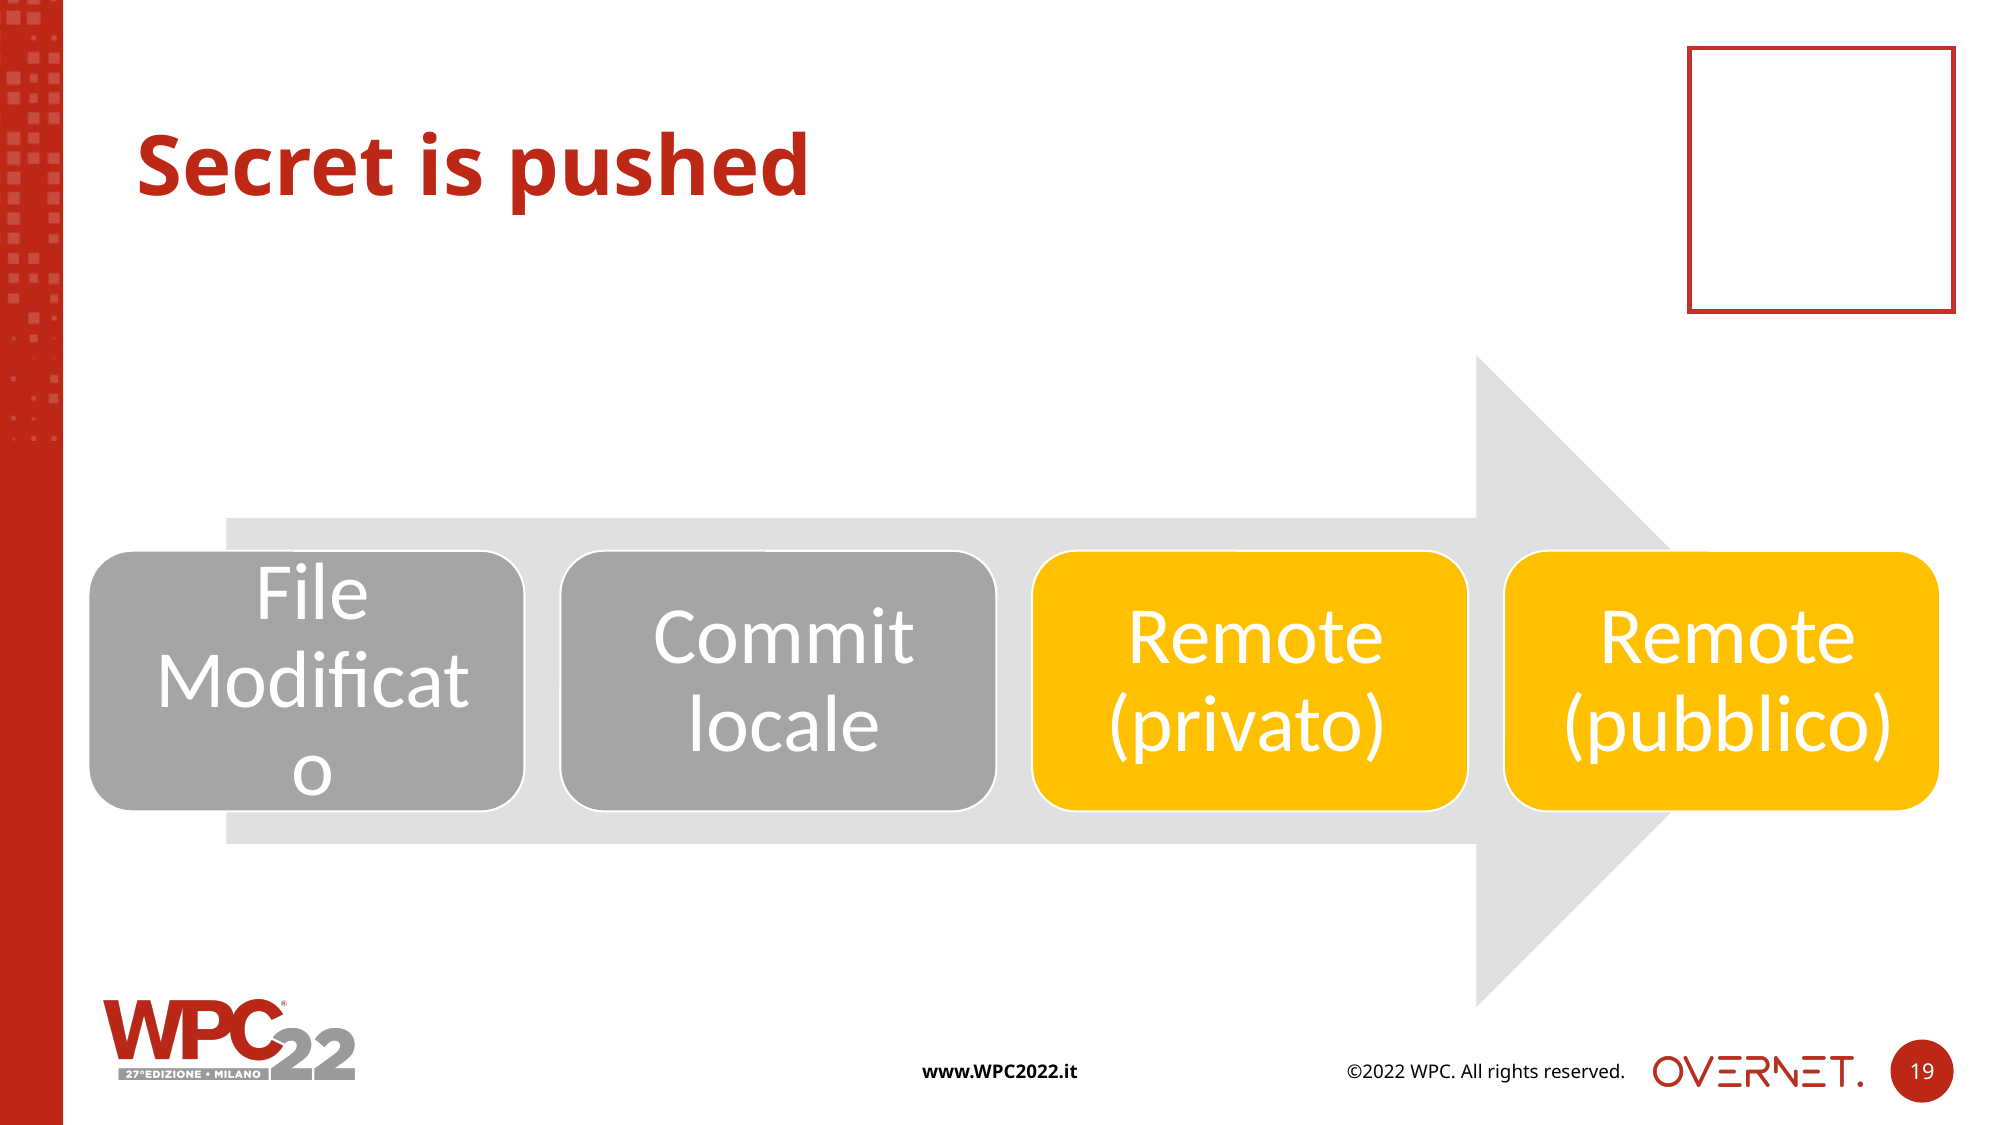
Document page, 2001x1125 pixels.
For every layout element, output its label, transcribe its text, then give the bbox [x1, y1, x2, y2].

picture [1653, 1056, 1863, 1087]
text_box Secret is pushed [121, 116, 1749, 235]
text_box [87, 355, 1942, 1007]
picture [103, 1007, 355, 1080]
